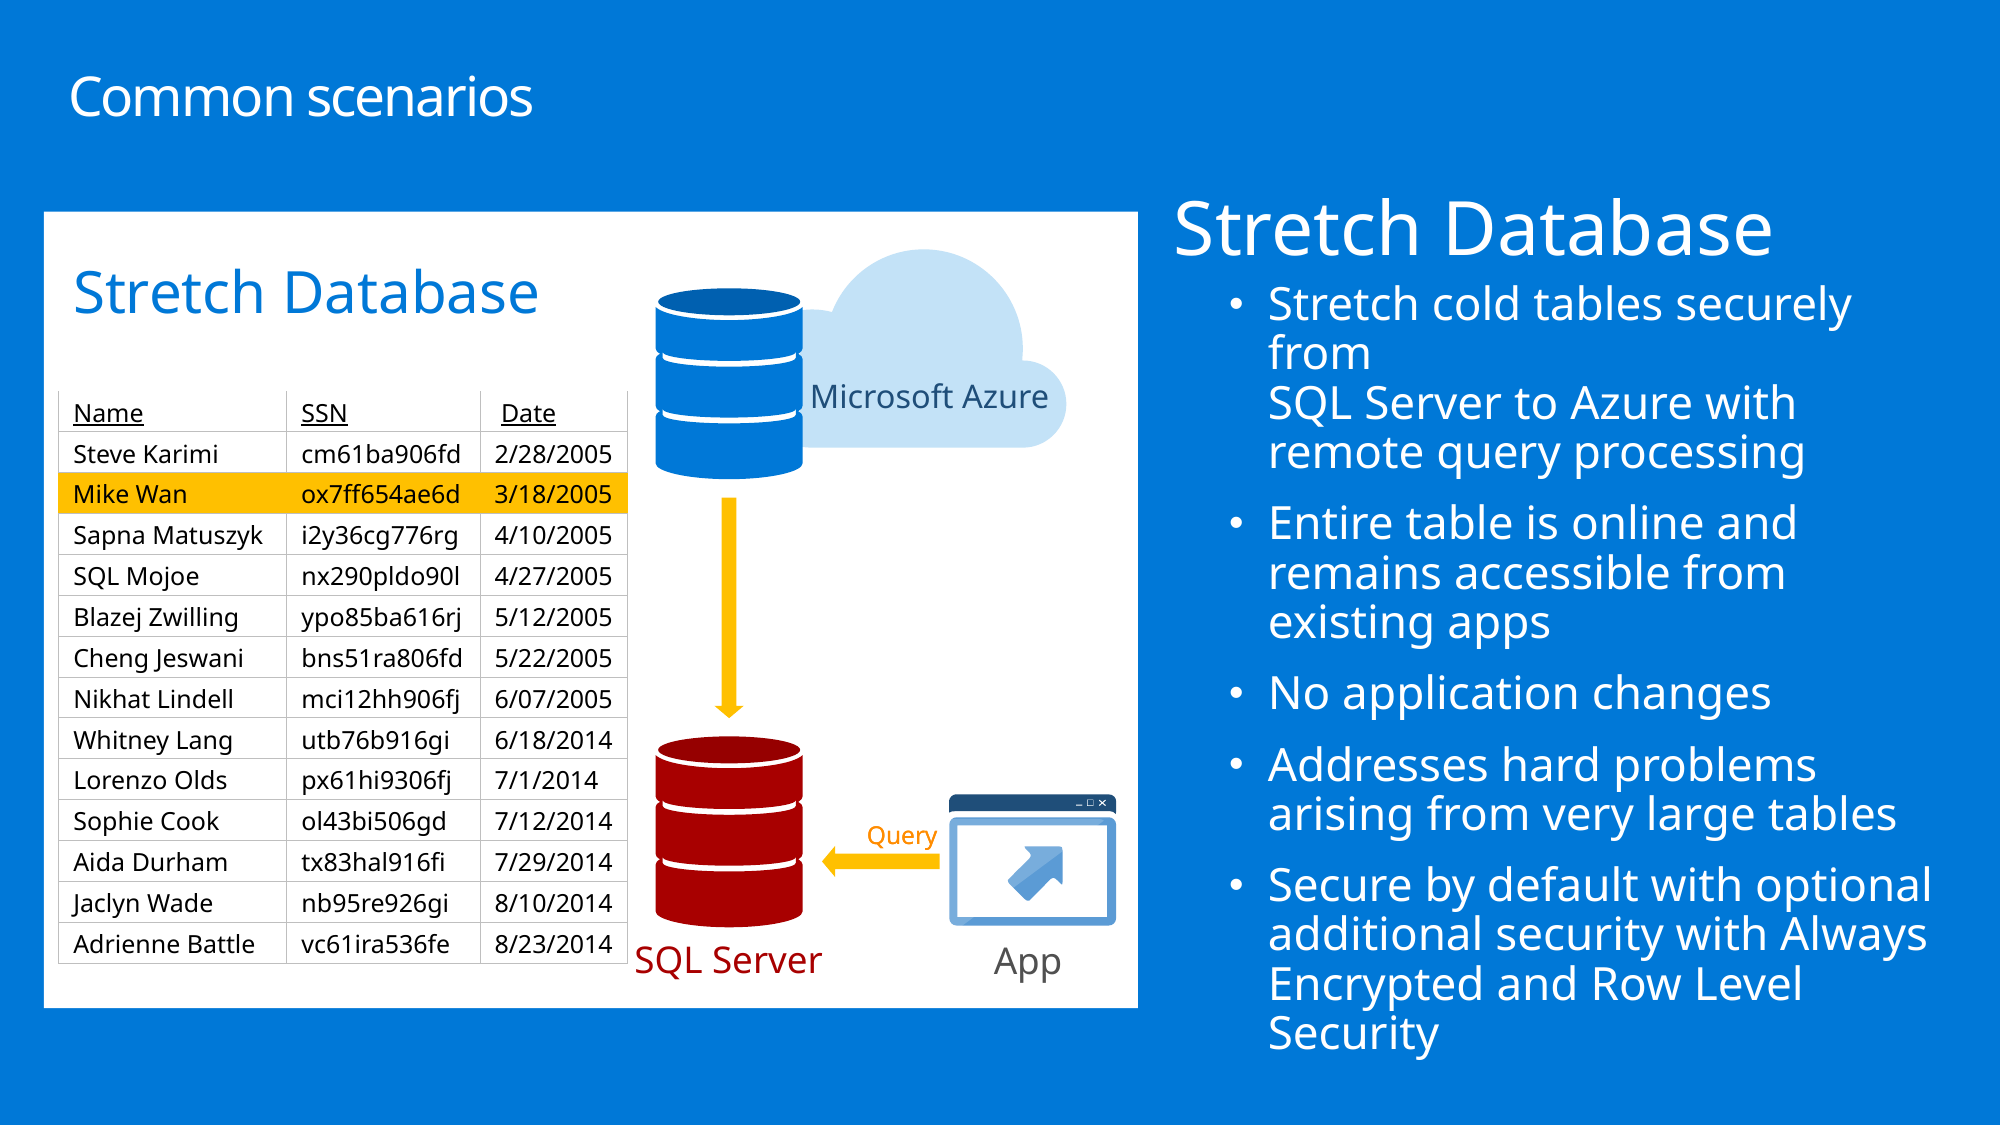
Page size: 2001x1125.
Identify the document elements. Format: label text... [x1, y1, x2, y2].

title Common scenarios [44, 47, 1957, 175]
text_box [43, 175, 1151, 1031]
list Stretch Database Stretch cold tables securely from SQL Server to Azure with remote query processing Entire table is online and remains accessible from existing apps No application changes Addresses hard problems arising from very large tables Secure by default with optional additional security with Always Encrypted and Row Level Security [1149, 175, 1980, 1049]
